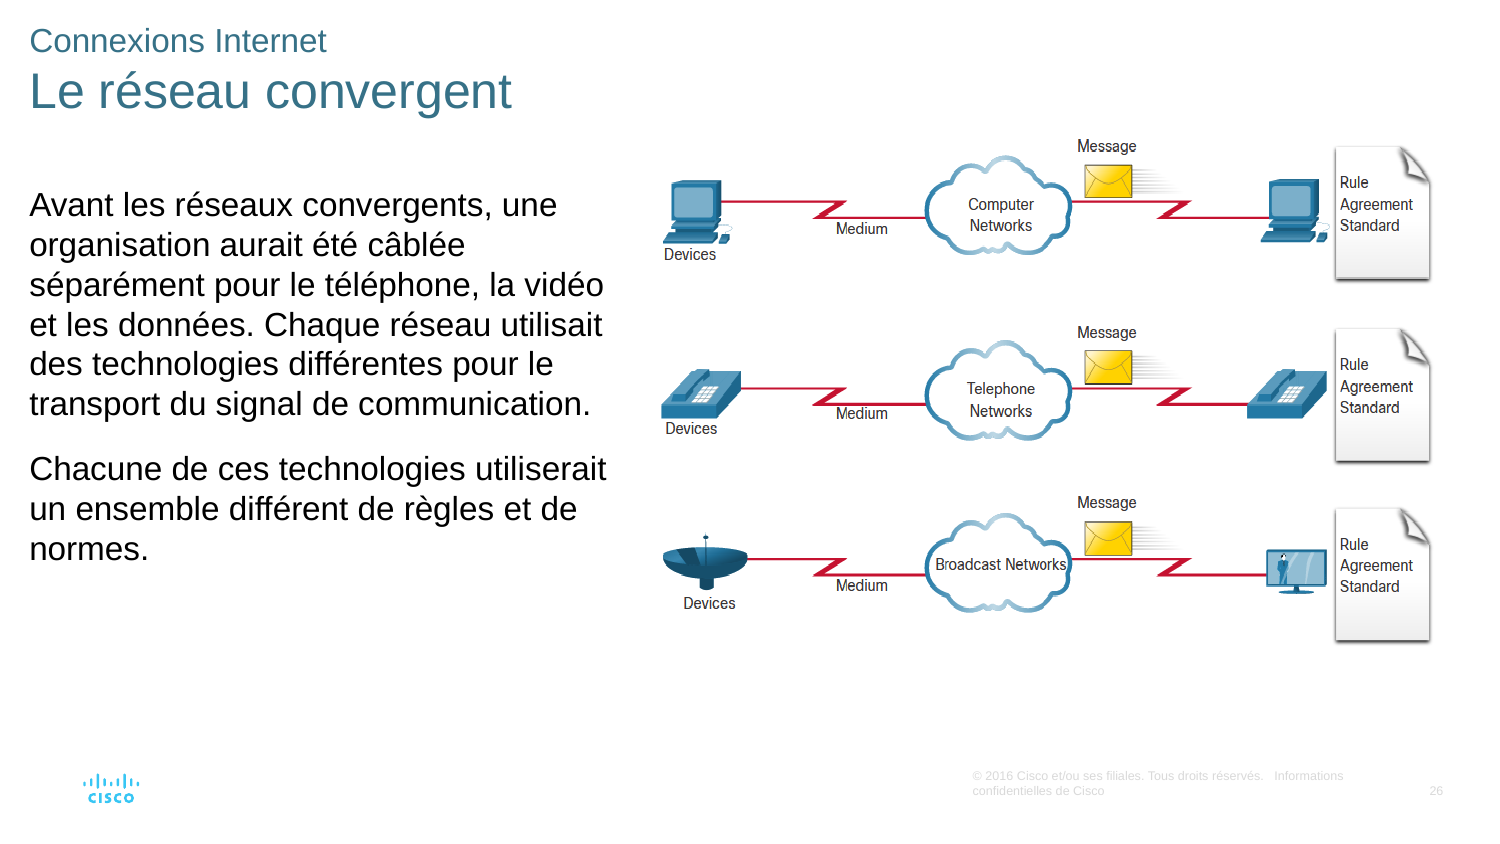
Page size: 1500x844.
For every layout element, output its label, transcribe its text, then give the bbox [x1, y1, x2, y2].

picture [649, 130, 1439, 650]
list Avant les réseaux convergents, une organisation aurait été câblée séparément pour le téléphone, la vidéo et les données. Chaque réseau utilisait des technologies différentes pour le transport du signal de communication. Chacune de ces technologies utiliserait un ensemble différent de règles et de normes. [14, 175, 644, 606]
title Connexions Internet Le réseau convergent [14, 6, 650, 131]
